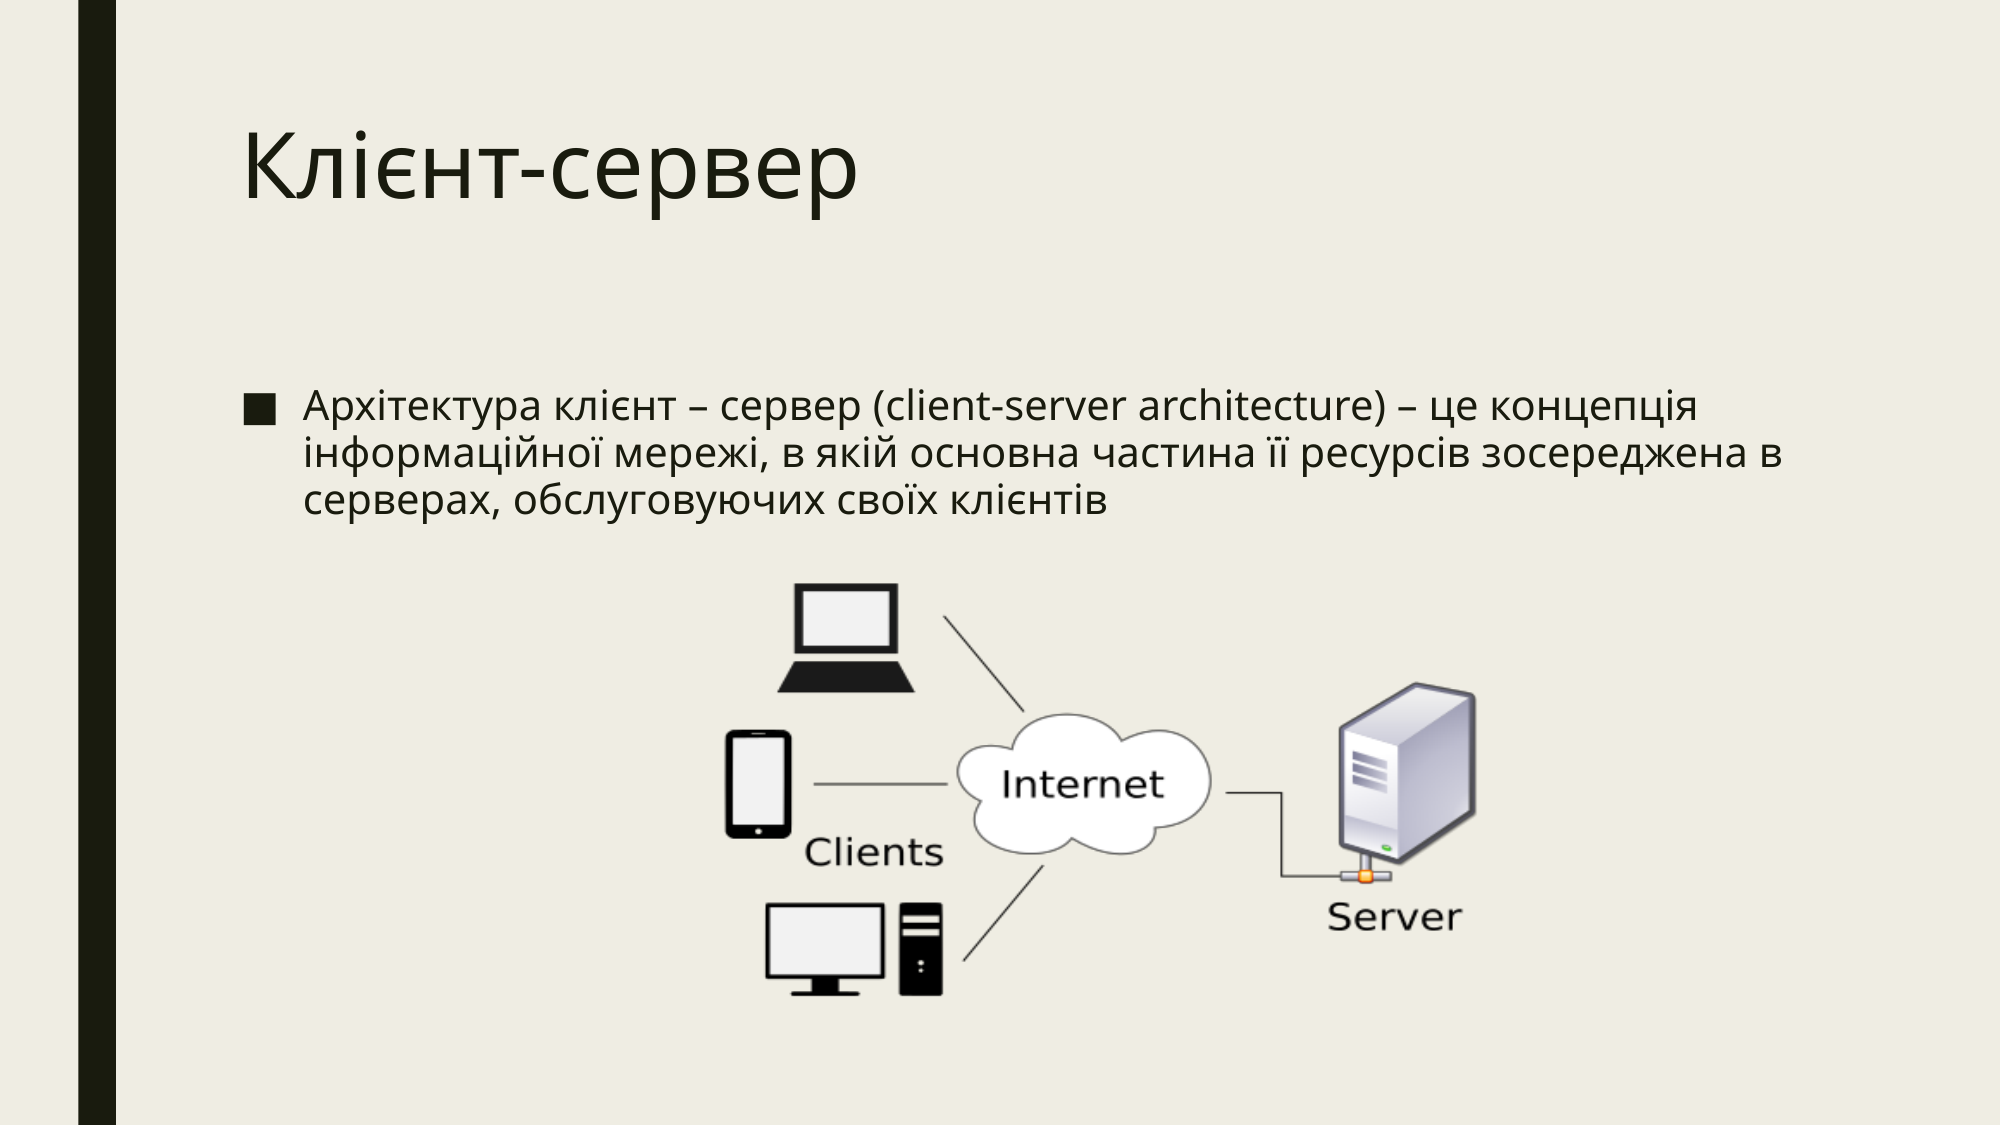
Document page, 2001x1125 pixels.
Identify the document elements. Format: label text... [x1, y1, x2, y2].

picture [654, 551, 1515, 1018]
title Клієнт-сервер [225, 112, 1800, 357]
list Архітектура клієнт – сервер (client-server architecture) – це концепція інформаційної мережі, в якій основна частина її ресурсів зосереджена в серверах, обслуговуючих своїх клієнтів [225, 375, 1800, 963]
